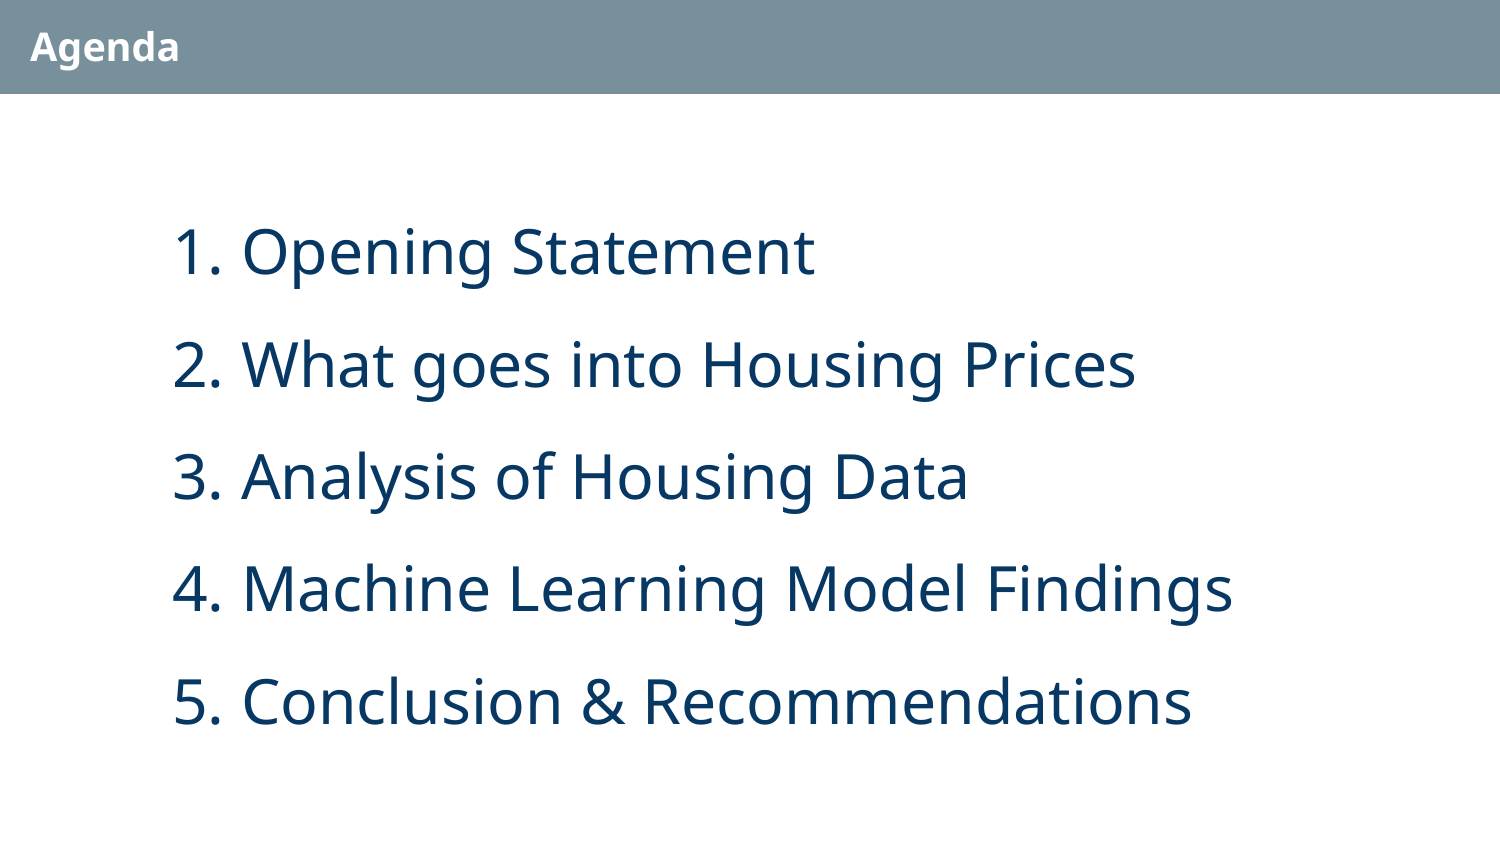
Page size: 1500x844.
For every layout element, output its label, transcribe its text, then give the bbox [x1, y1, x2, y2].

text_box [0, 0, 1500, 94]
title Agenda [15, 6, 238, 101]
list Opening Statement What goes into Housing Prices Analysis of Housing Data Machine Learning Model Findings Conclusion & Recommendations [151, 159, 1366, 721]
